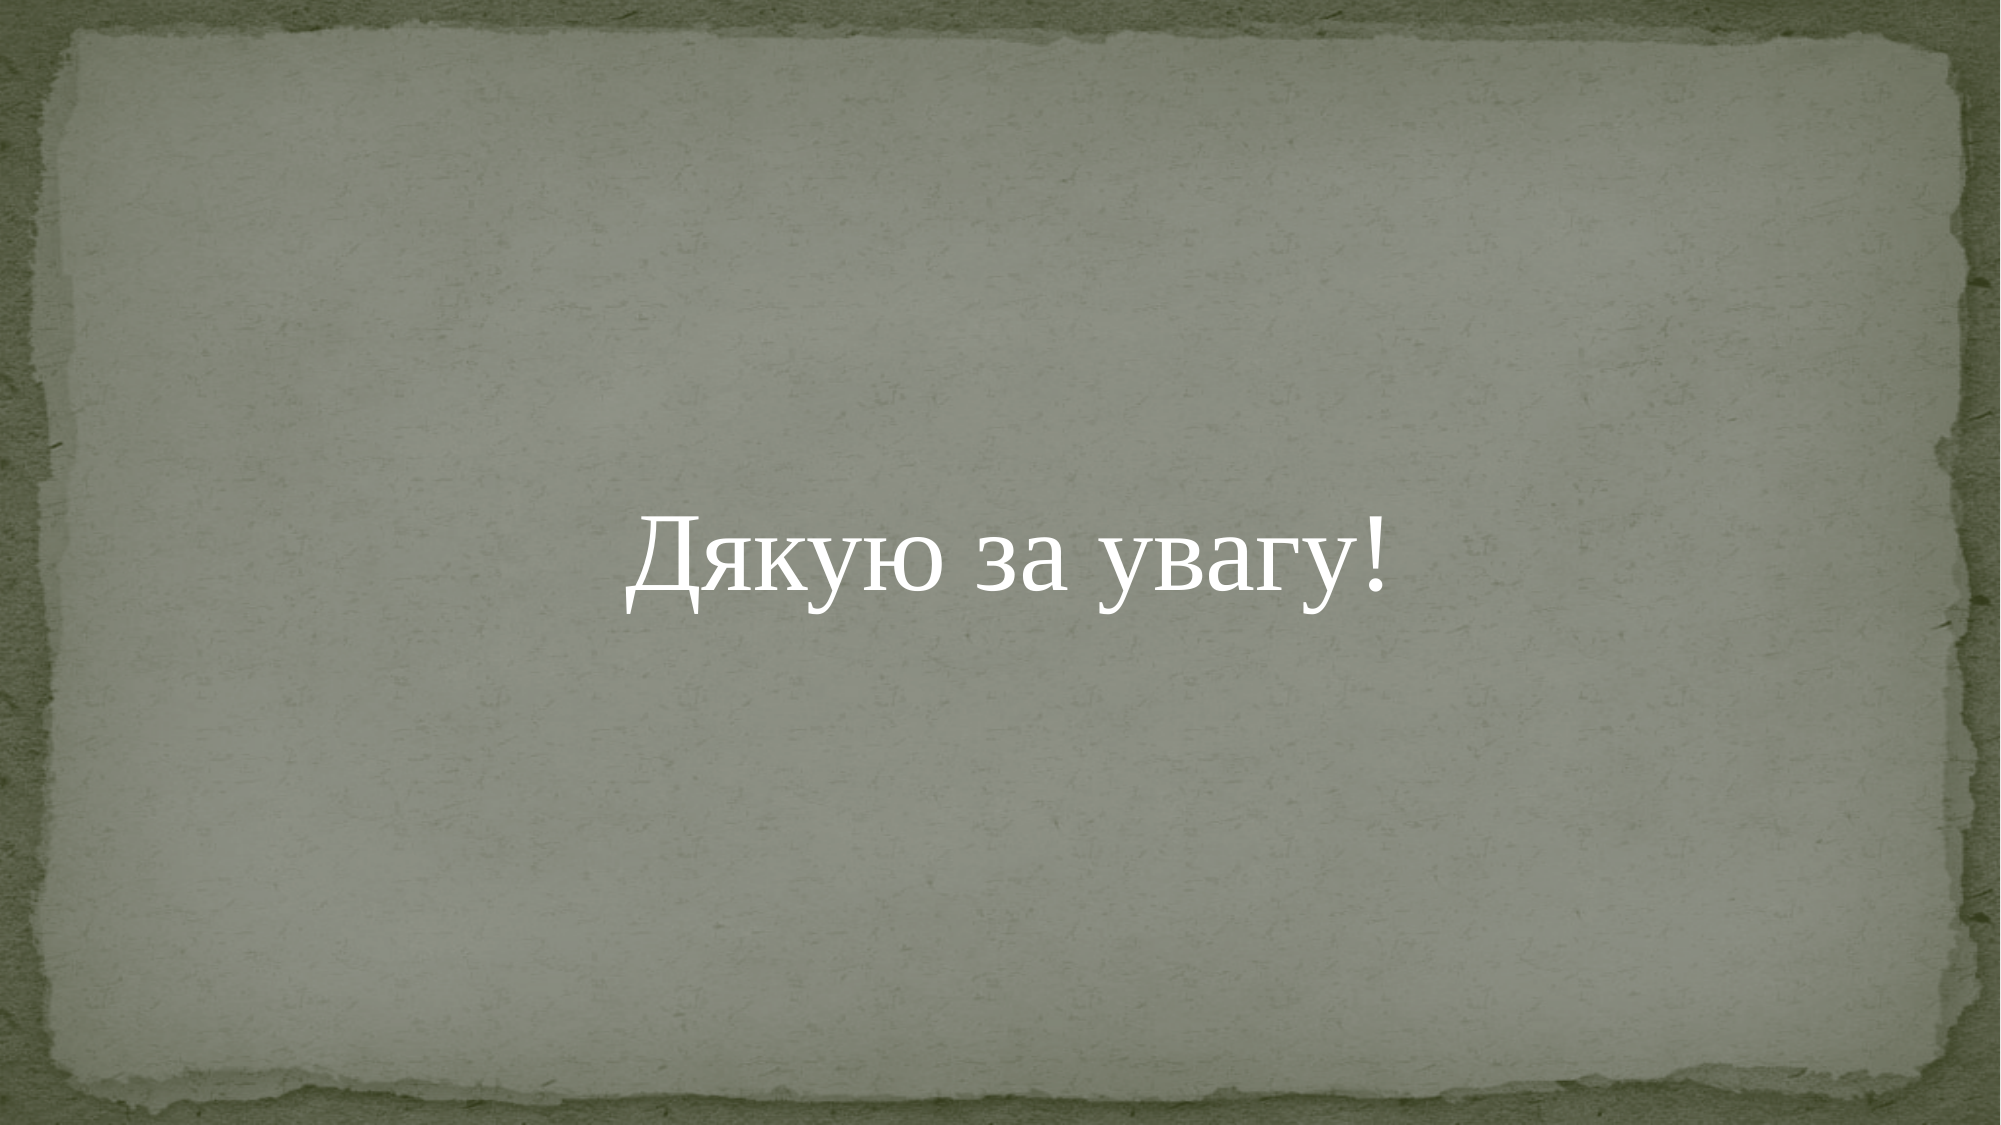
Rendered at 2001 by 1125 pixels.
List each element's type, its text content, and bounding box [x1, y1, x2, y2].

text_box Дякую за увагу! [520, 433, 1501, 675]
